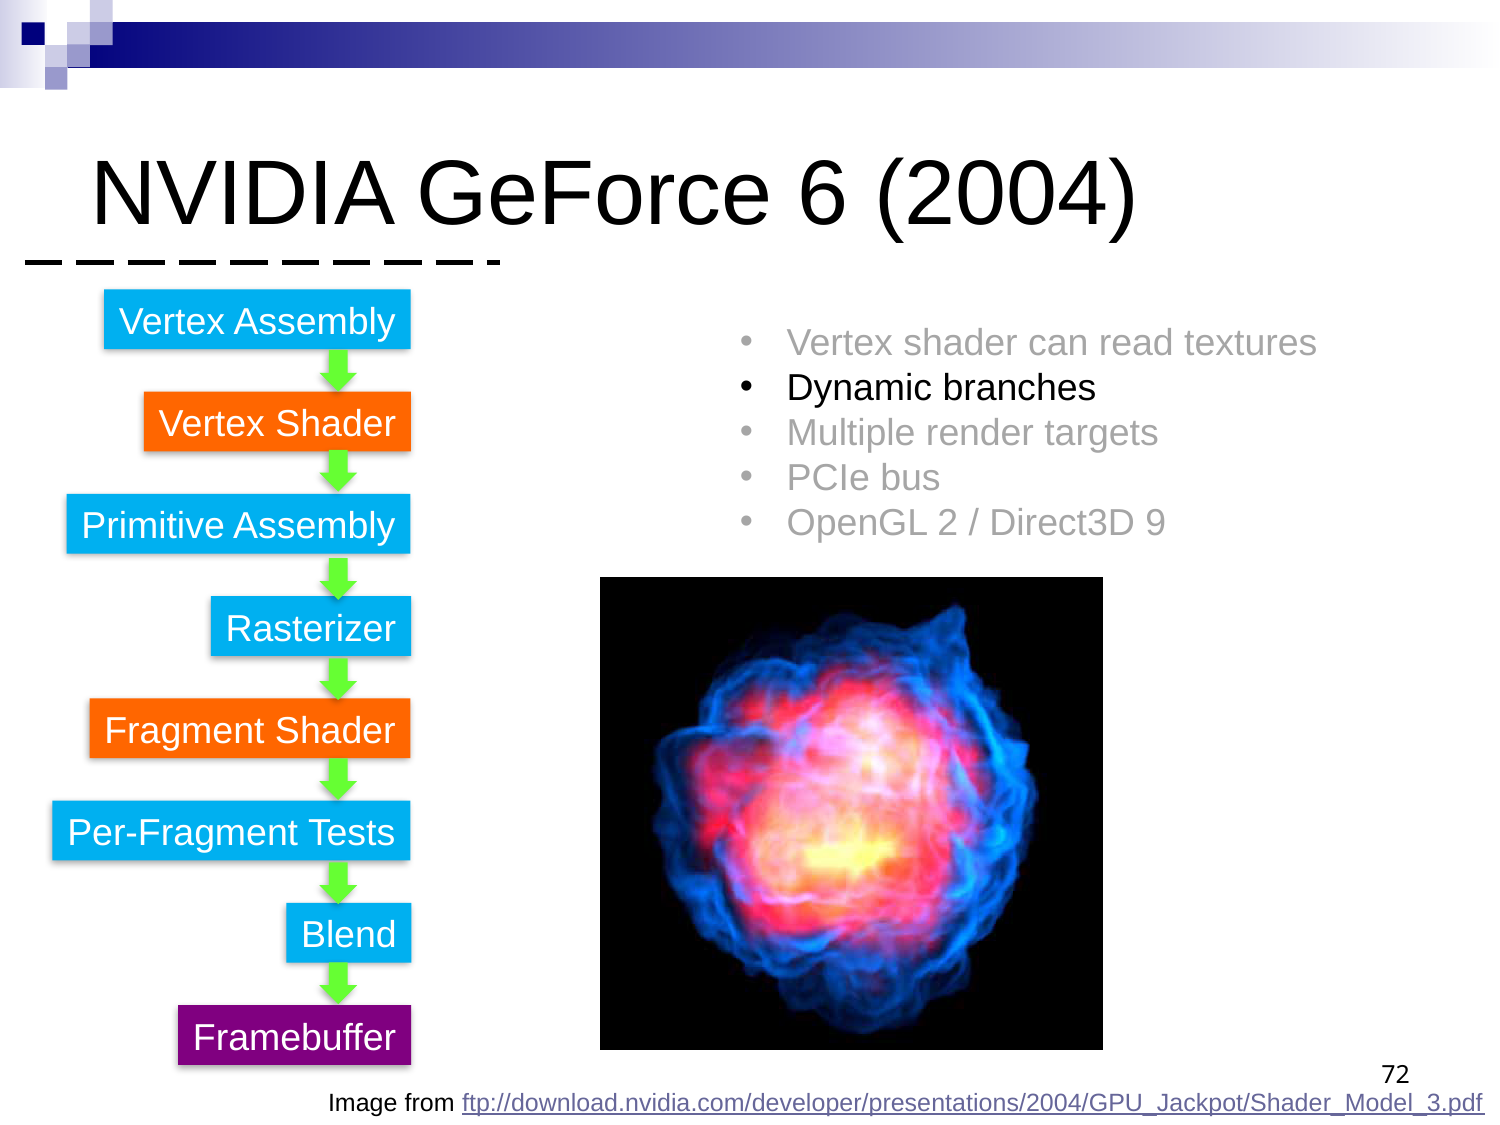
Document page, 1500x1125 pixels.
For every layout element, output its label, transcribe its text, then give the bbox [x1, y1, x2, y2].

title NVIDIA GeForce 6 (2004) [75, 75, 1425, 300]
text_box Blend [286, 902, 412, 963]
text_box Vertex Shader [143, 391, 411, 452]
text_box Per-Fragment Tests [52, 800, 411, 861]
text_box [319, 962, 358, 1003]
text_box [319, 449, 358, 492]
text_box [319, 758, 358, 800]
text_box Primitive Assembly [66, 493, 411, 554]
text_box Vertex shader can read textures Dynamic branches Multiple render targets PCIe bus OpenGL 2 / Direct3D 9 [724, 311, 1500, 551]
slide_number 72 [1074, 1025, 1425, 1100]
text_box Image from ftp://download.nvidia.com/developer/presentations/2004/GPU_Jackpot/Shader_Model_3.pdf [0, 1079, 1500, 1125]
text_box Framebuffer [178, 1005, 412, 1065]
text_box [319, 862, 358, 905]
picture [599, 577, 1104, 1051]
text_box Rasterizer [210, 596, 412, 656]
text_box Vertex Assembly [104, 289, 411, 350]
text_box [319, 558, 358, 600]
text_box [319, 349, 358, 392]
text_box Fragment Shader [89, 698, 411, 759]
text_box [319, 658, 358, 700]
